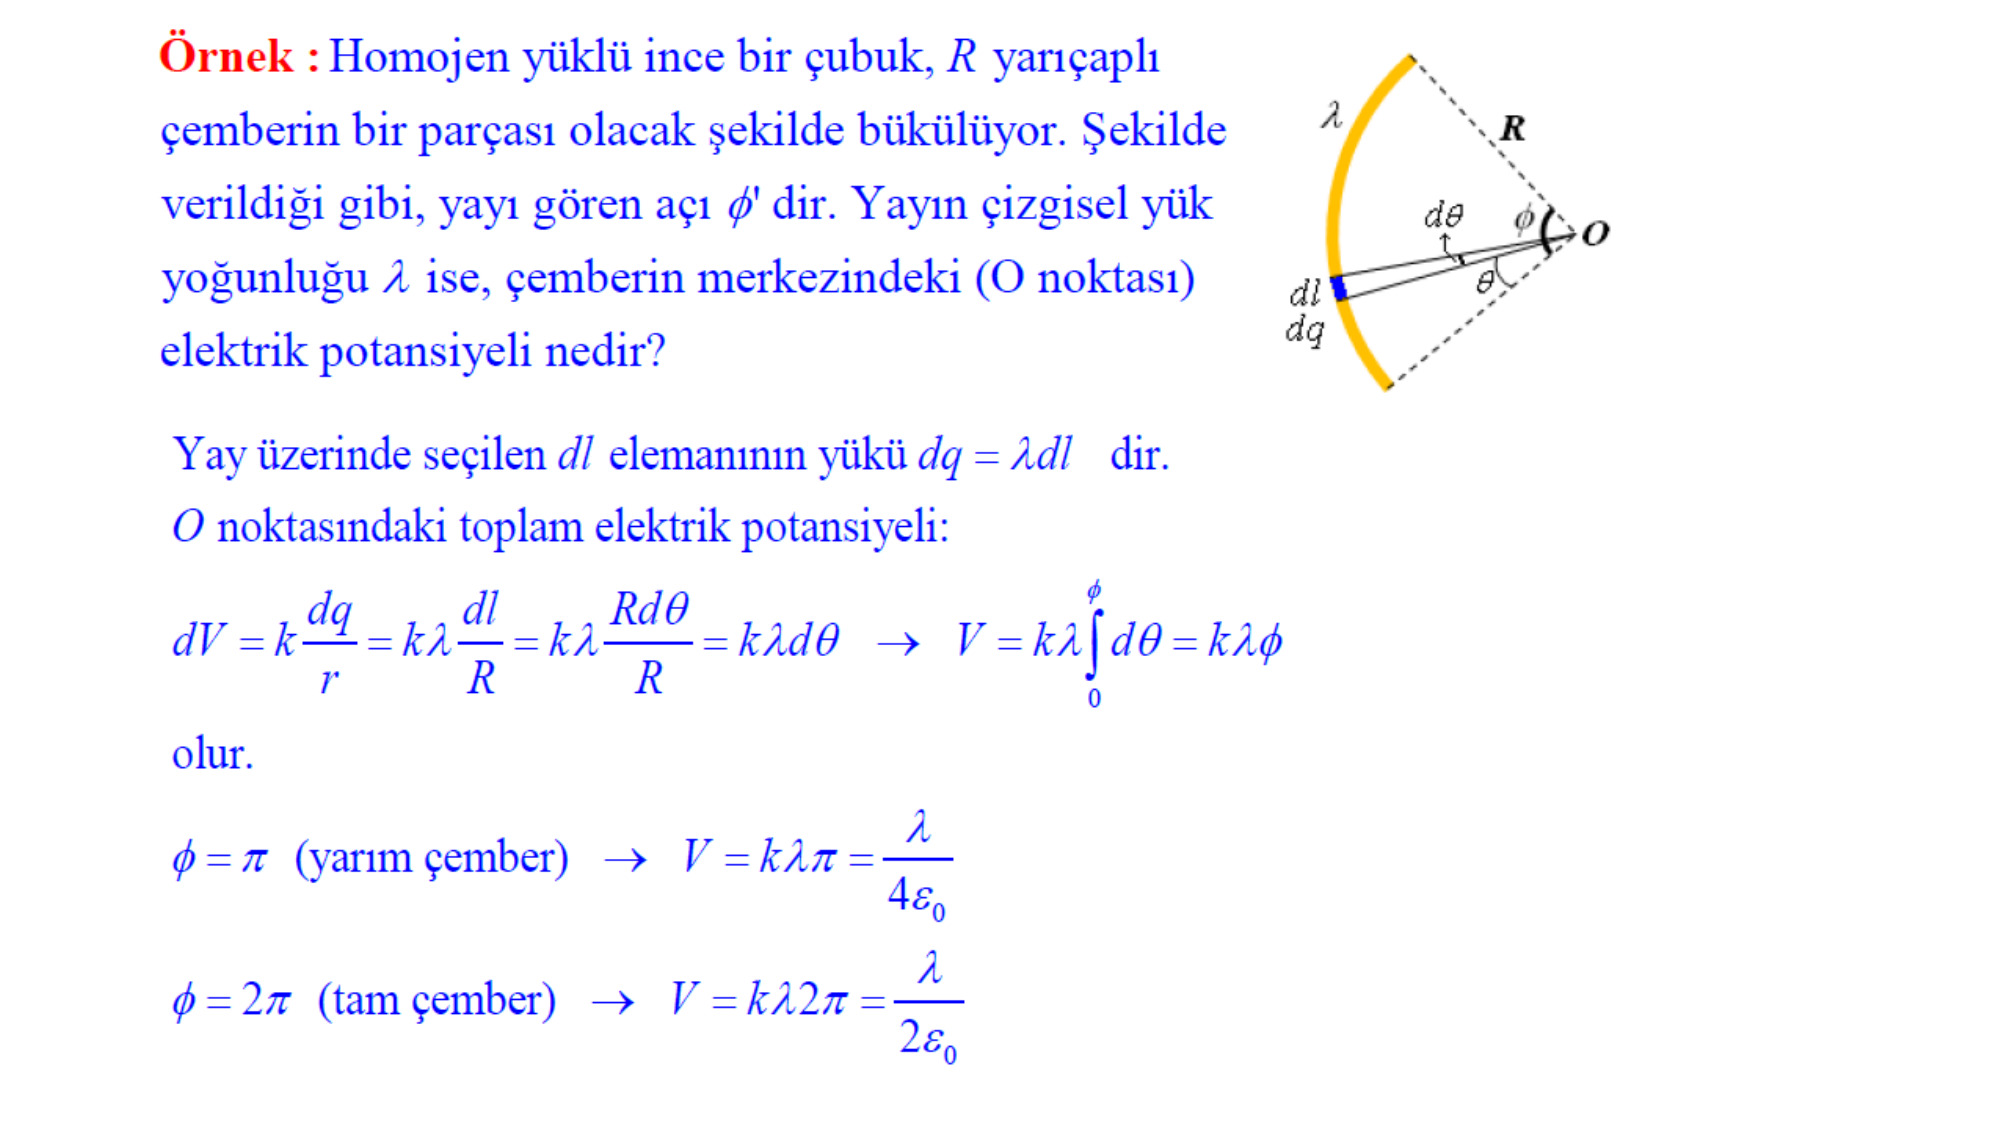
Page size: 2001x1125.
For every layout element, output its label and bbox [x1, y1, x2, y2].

list [135, 28, 1612, 1106]
